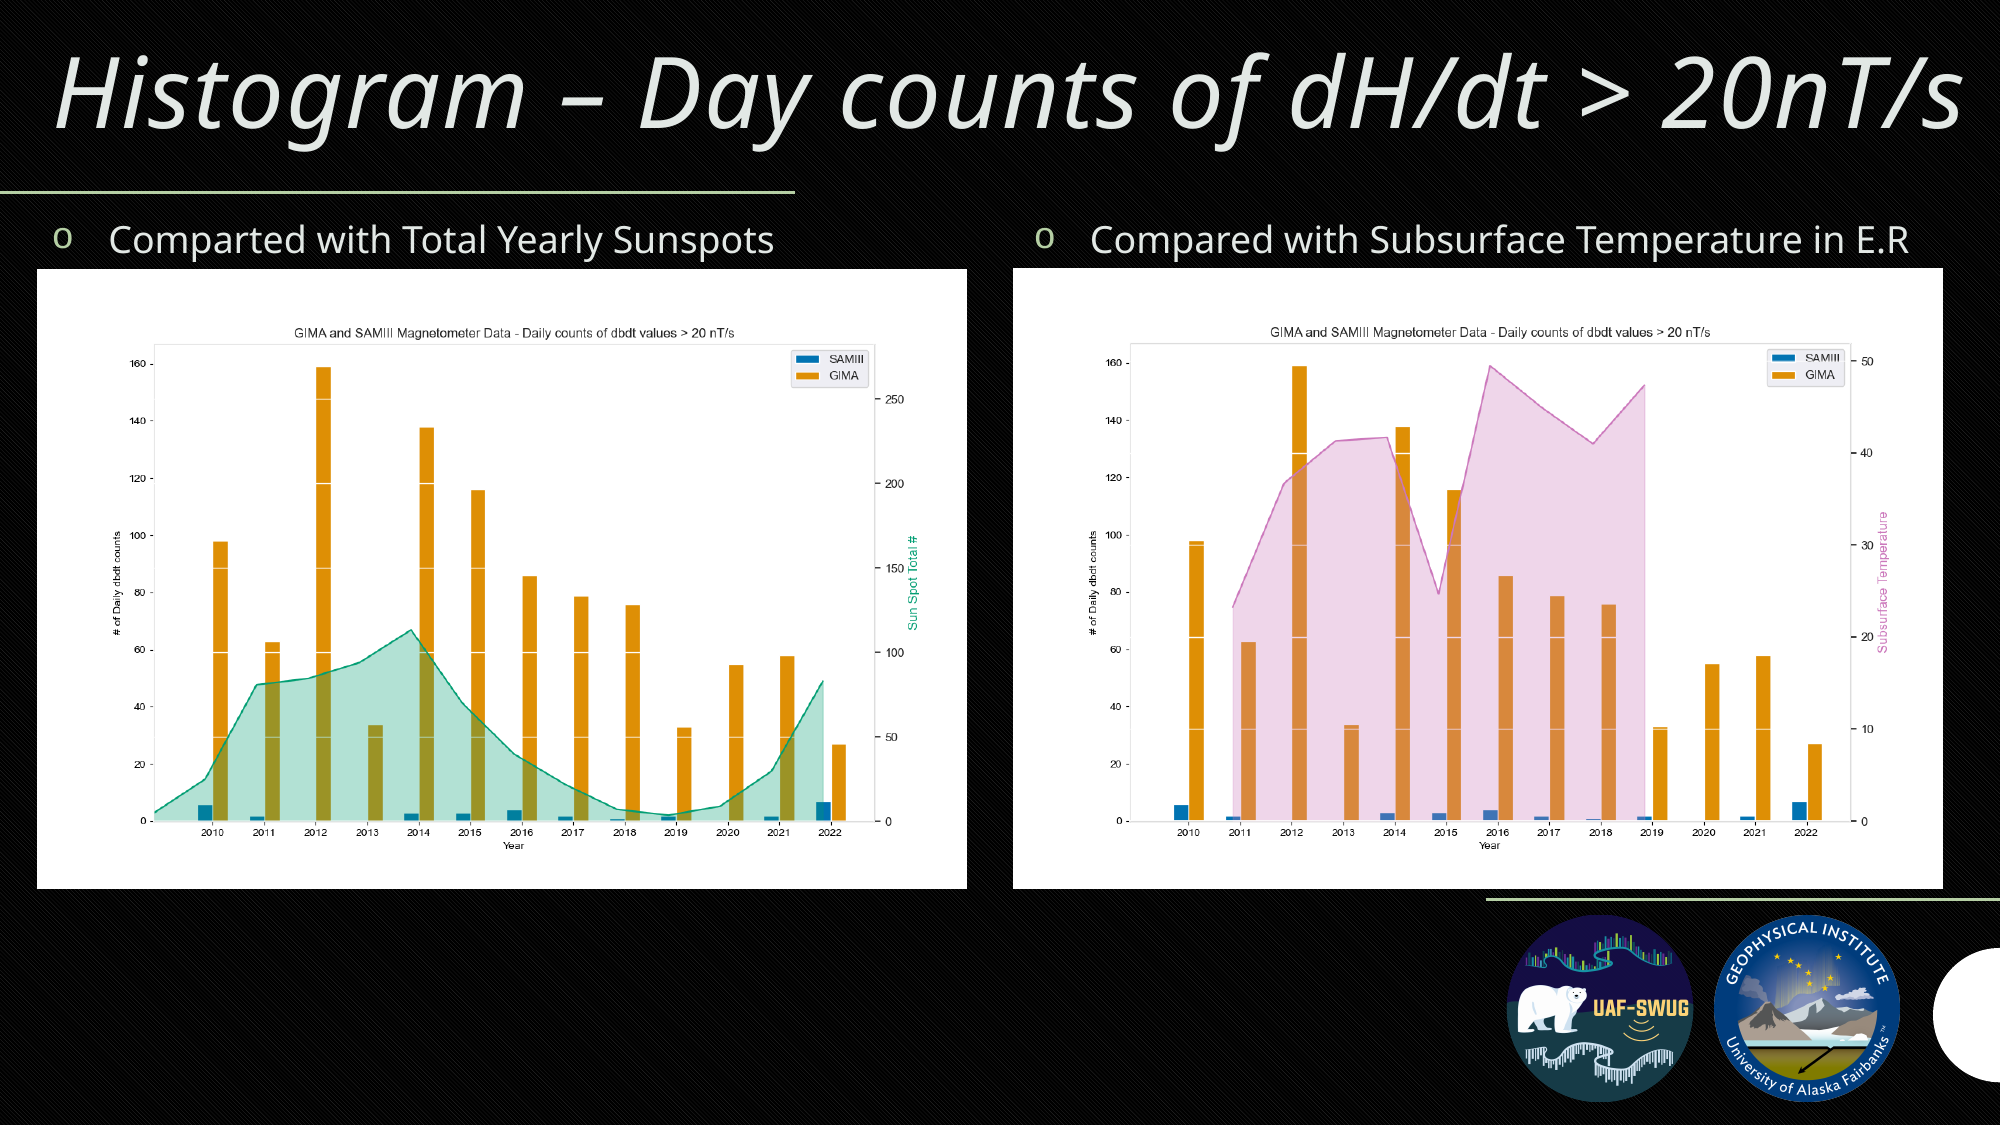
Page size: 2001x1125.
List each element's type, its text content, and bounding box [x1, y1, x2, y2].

text_box Compared with Subsurface Temperature in E.R [1018, 208, 1951, 269]
picture [1714, 915, 1900, 1102]
title Histogram – Day counts of dH/dt > 20nT/s [37, 35, 1990, 160]
picture [36, 269, 967, 889]
picture [1013, 268, 1943, 889]
text_box Comparted with Total Yearly Sunspots [36, 208, 950, 269]
picture [1502, 915, 1698, 1102]
